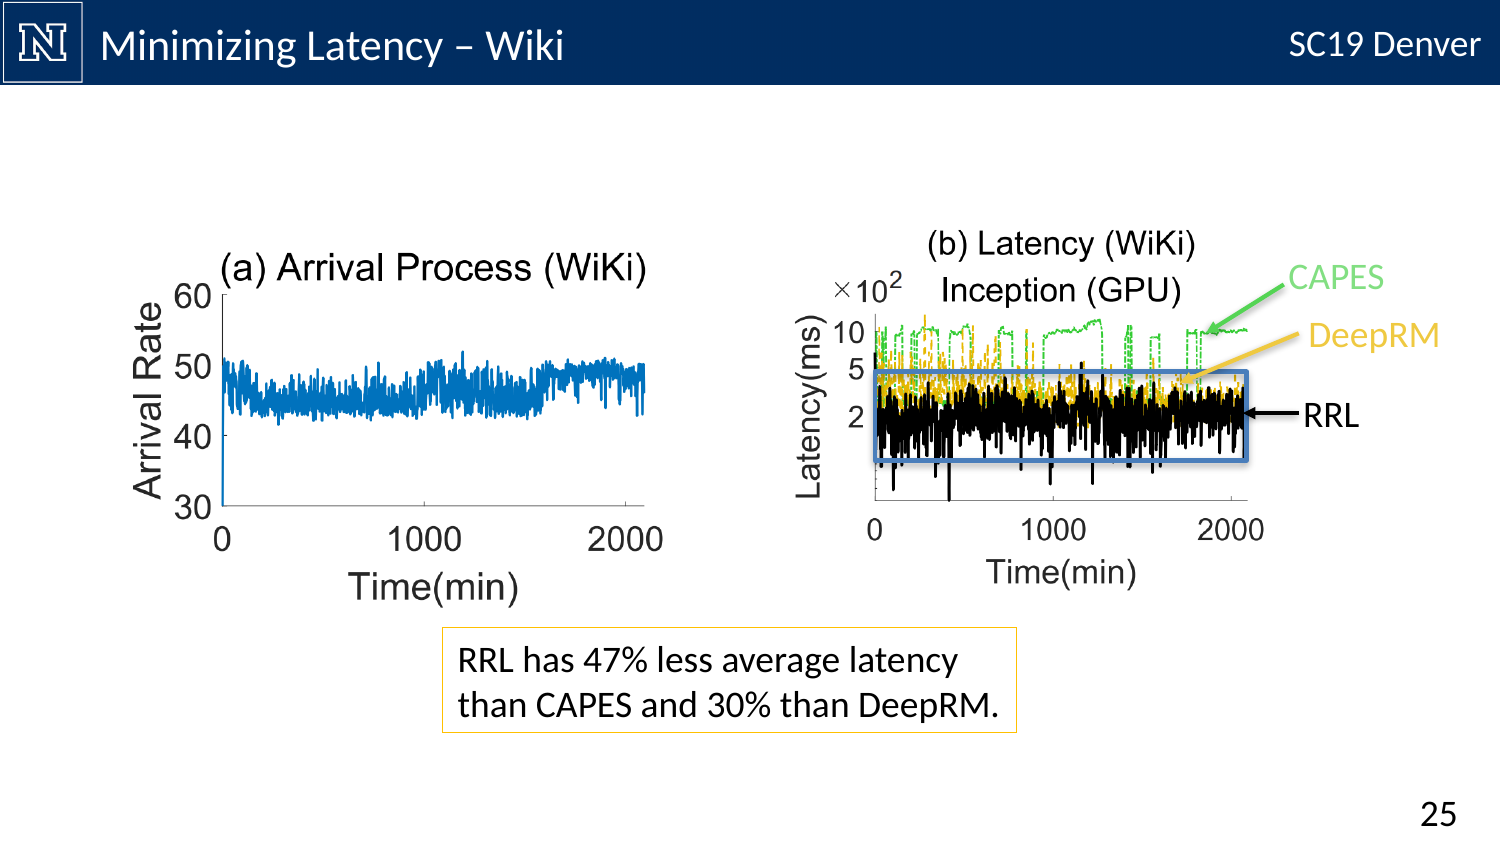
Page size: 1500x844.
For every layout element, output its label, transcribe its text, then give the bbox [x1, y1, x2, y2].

text_box DeepRM [1293, 302, 1459, 363]
picture [786, 225, 1273, 596]
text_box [1179, 332, 1299, 383]
text_box RRL has 47% less average latency than CAPES and 30% than DeepRM. [442, 627, 1017, 733]
slide_number 25 [1405, 781, 1490, 827]
text_box RRL [1288, 382, 1382, 443]
picture [0, 0, 1500, 85]
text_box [1205, 284, 1285, 331]
title Minimizing Latency – Wiki [84, 8, 1284, 77]
text_box CAPES [1277, 244, 1409, 305]
picture [123, 243, 679, 614]
